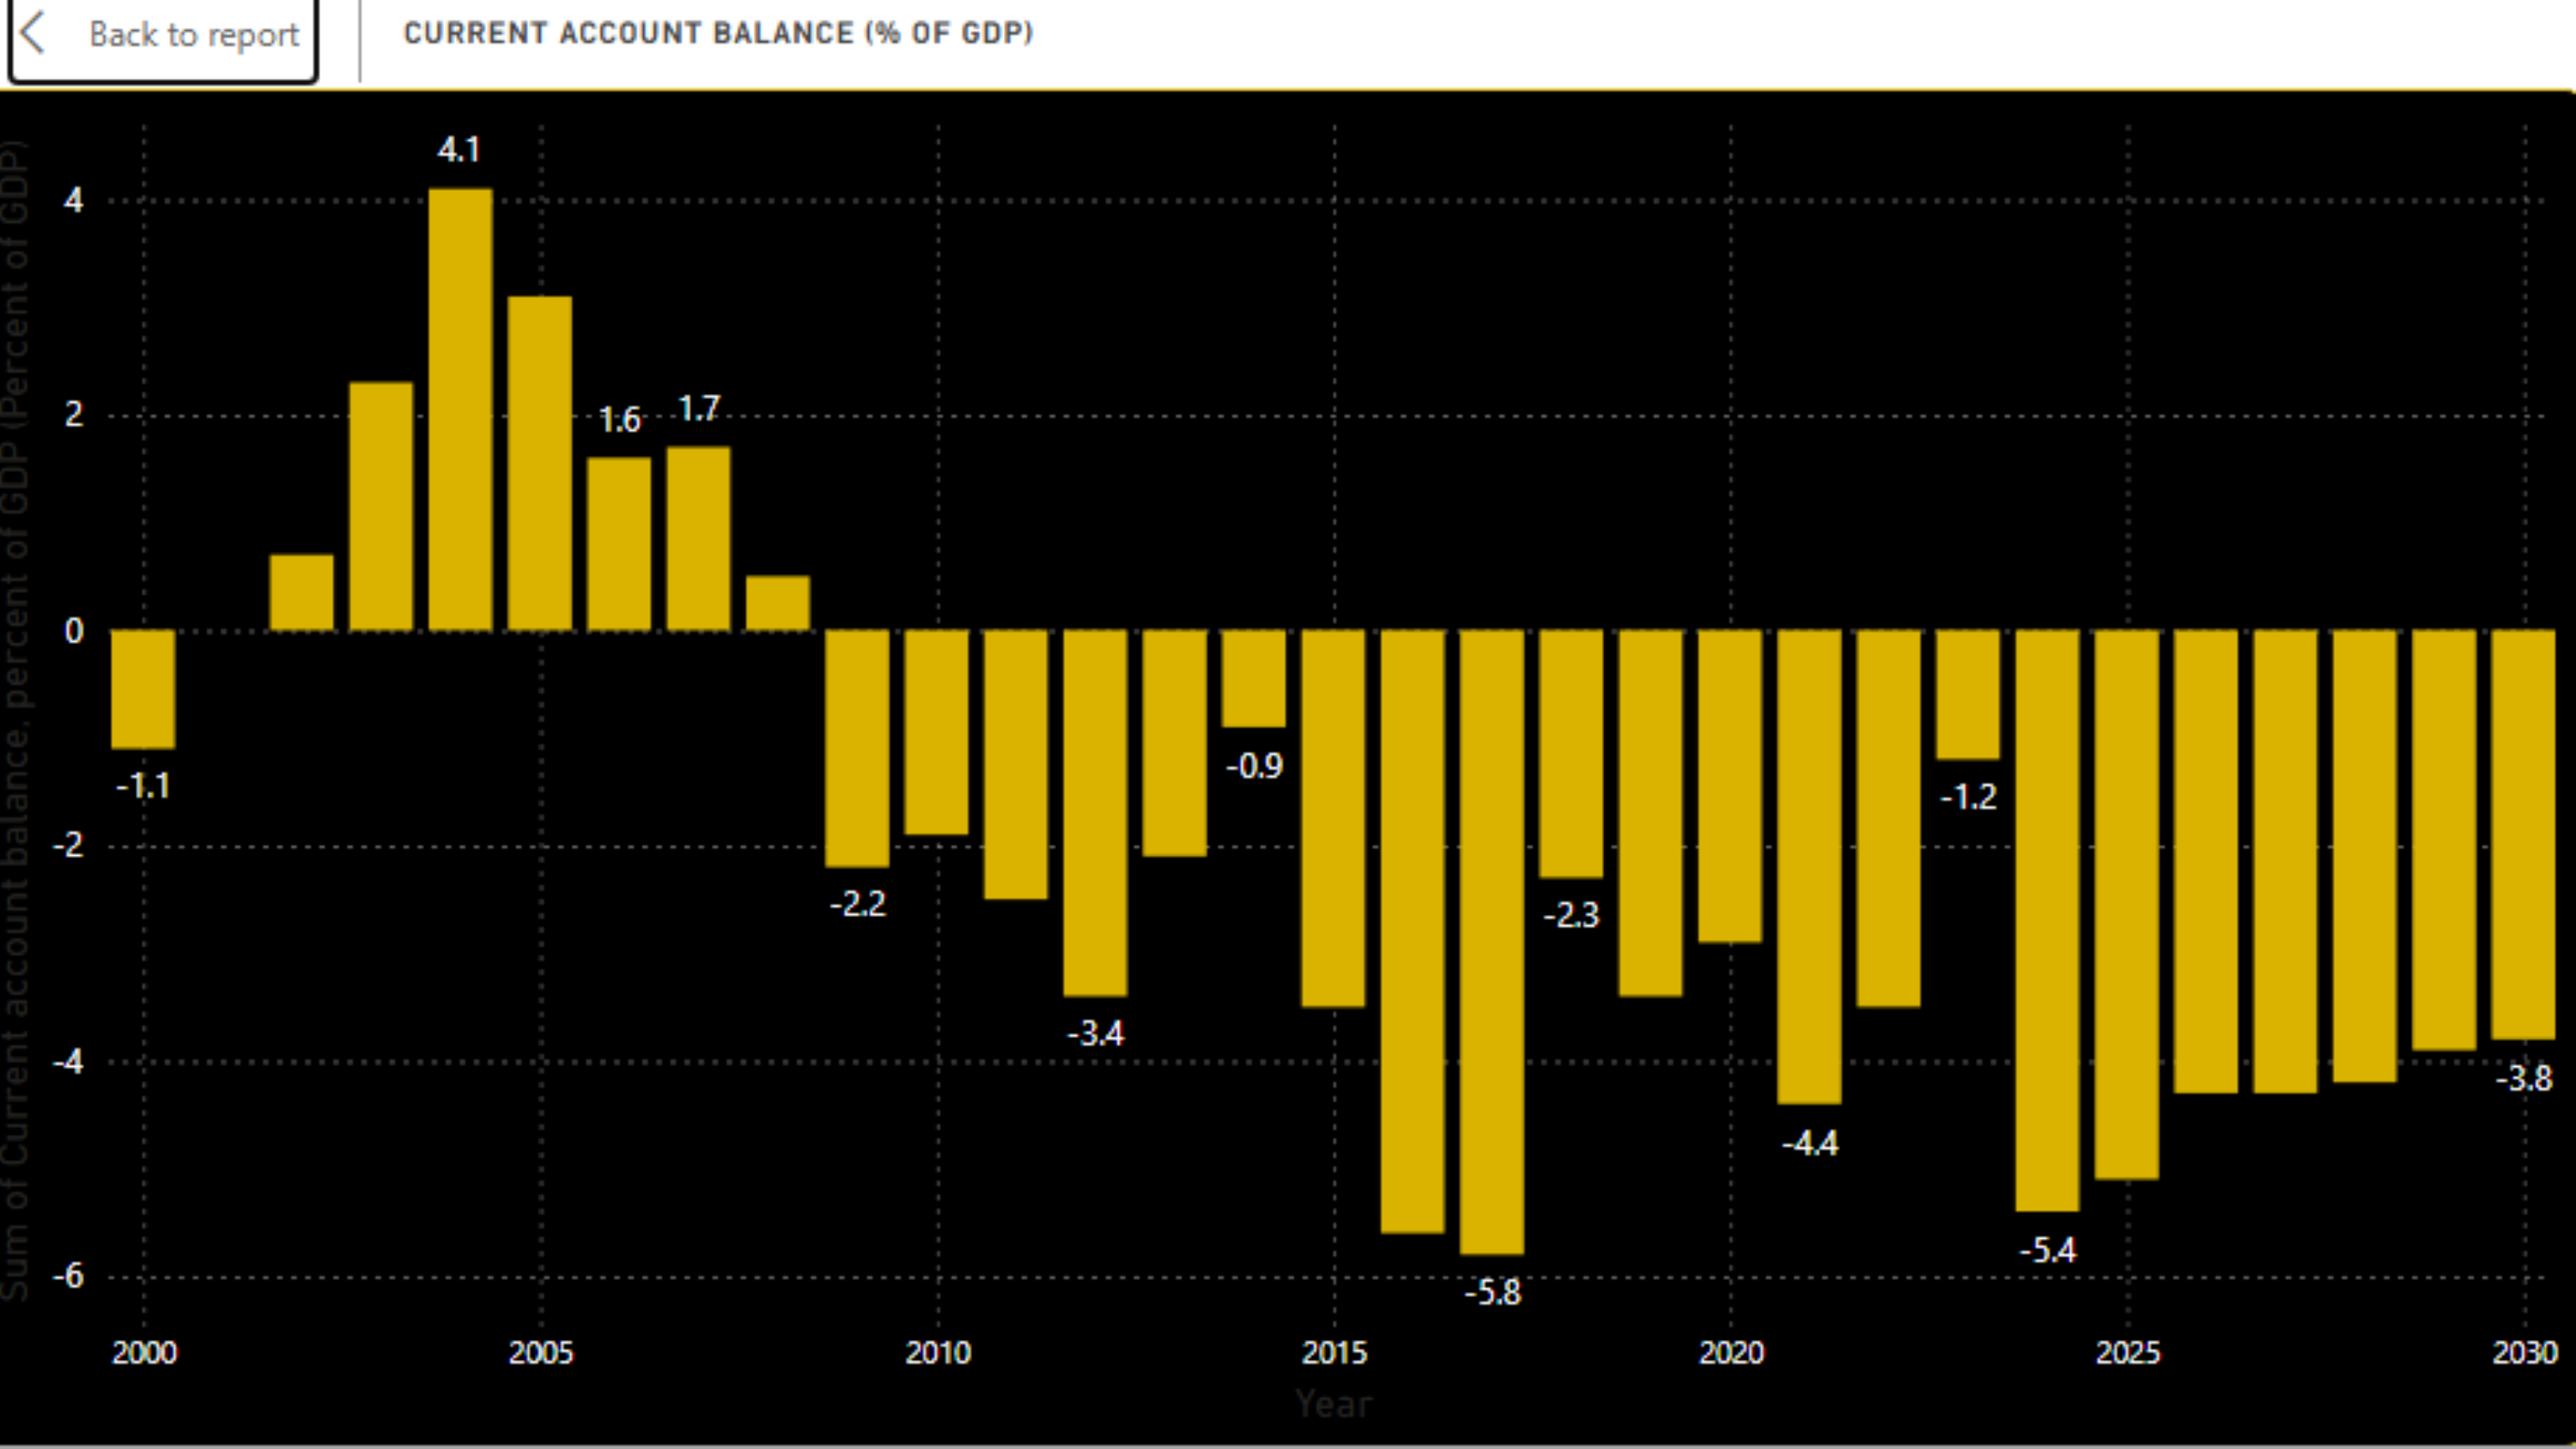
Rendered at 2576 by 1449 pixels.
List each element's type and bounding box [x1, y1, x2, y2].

text_box [0, 0, 2576, 1449]
